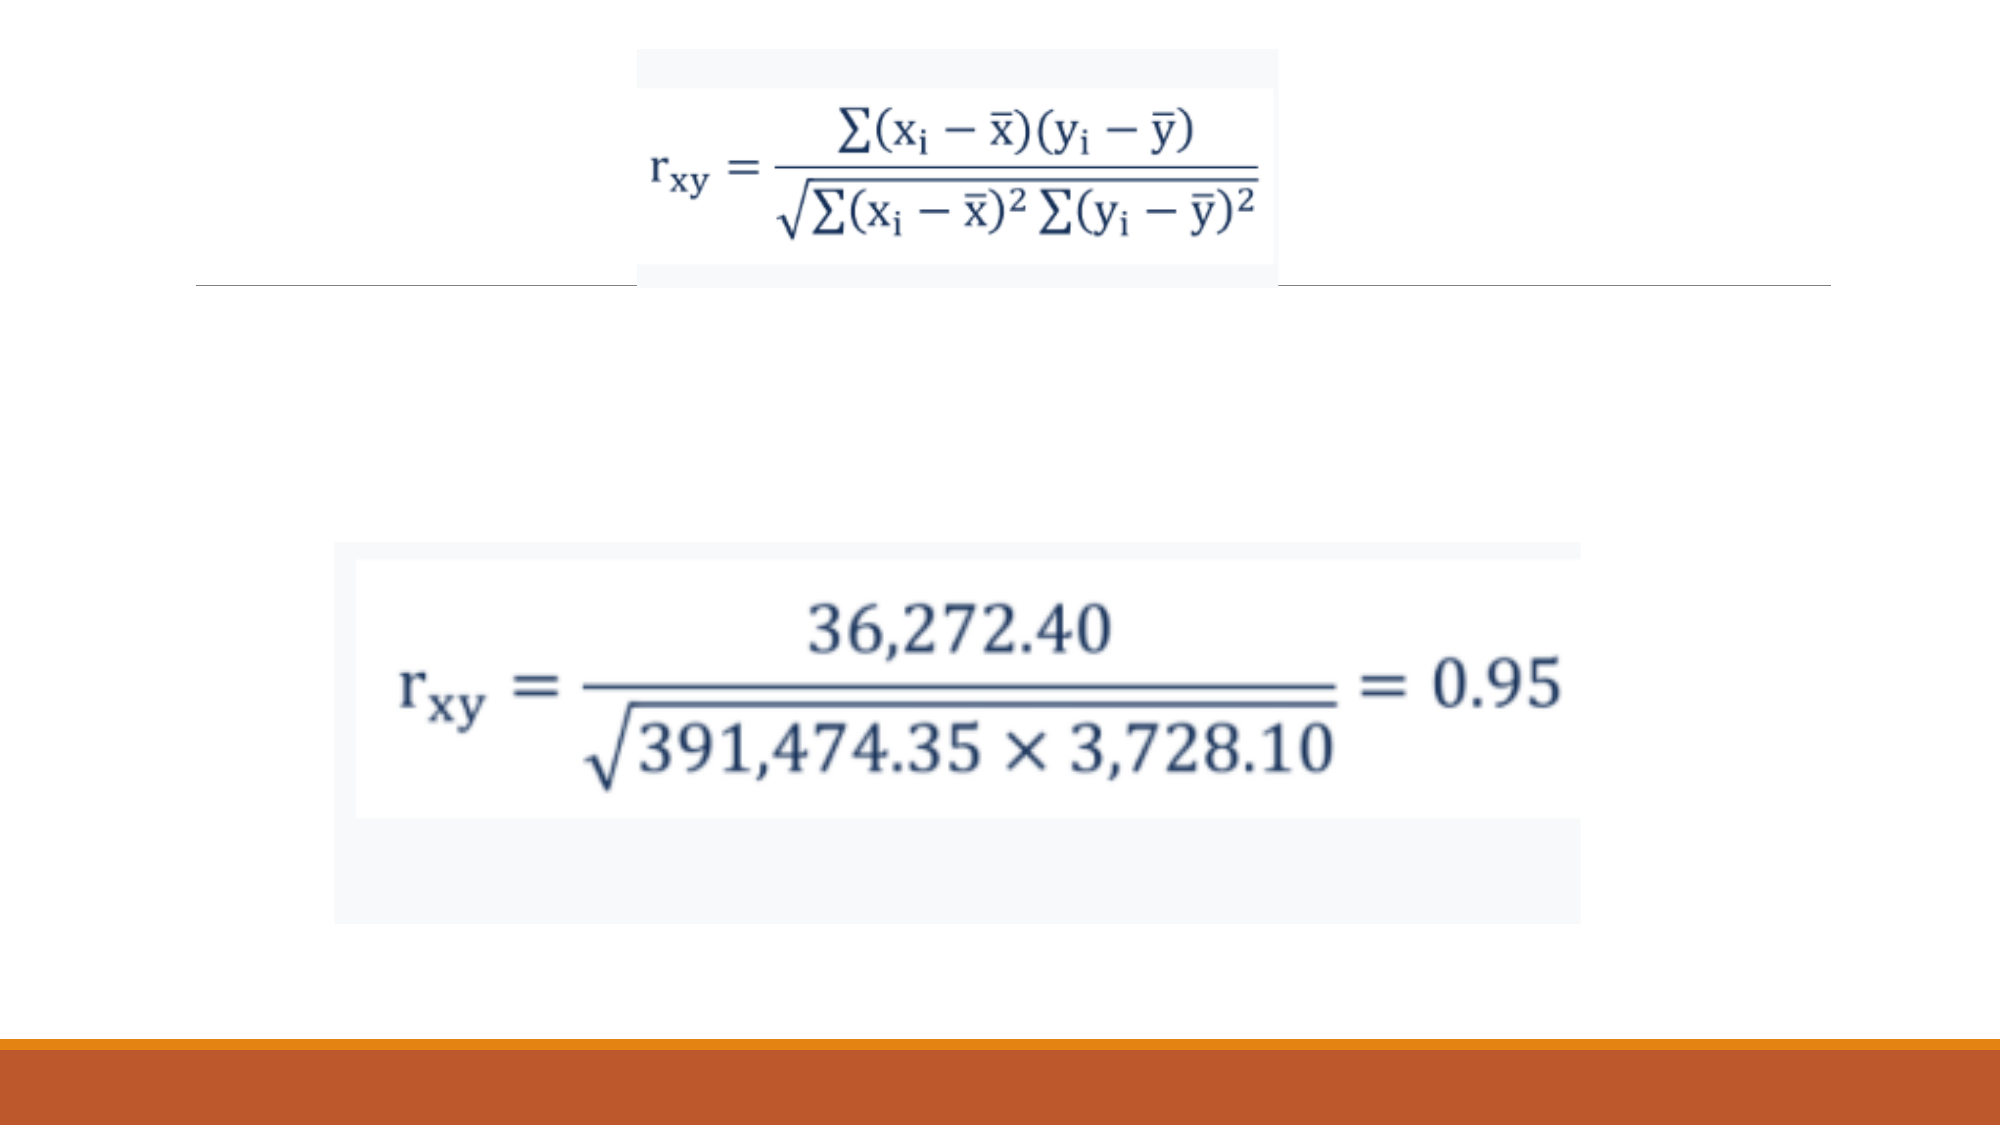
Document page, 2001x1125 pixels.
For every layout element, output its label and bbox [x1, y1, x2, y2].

list [636, 49, 1279, 289]
list [334, 541, 1582, 925]
